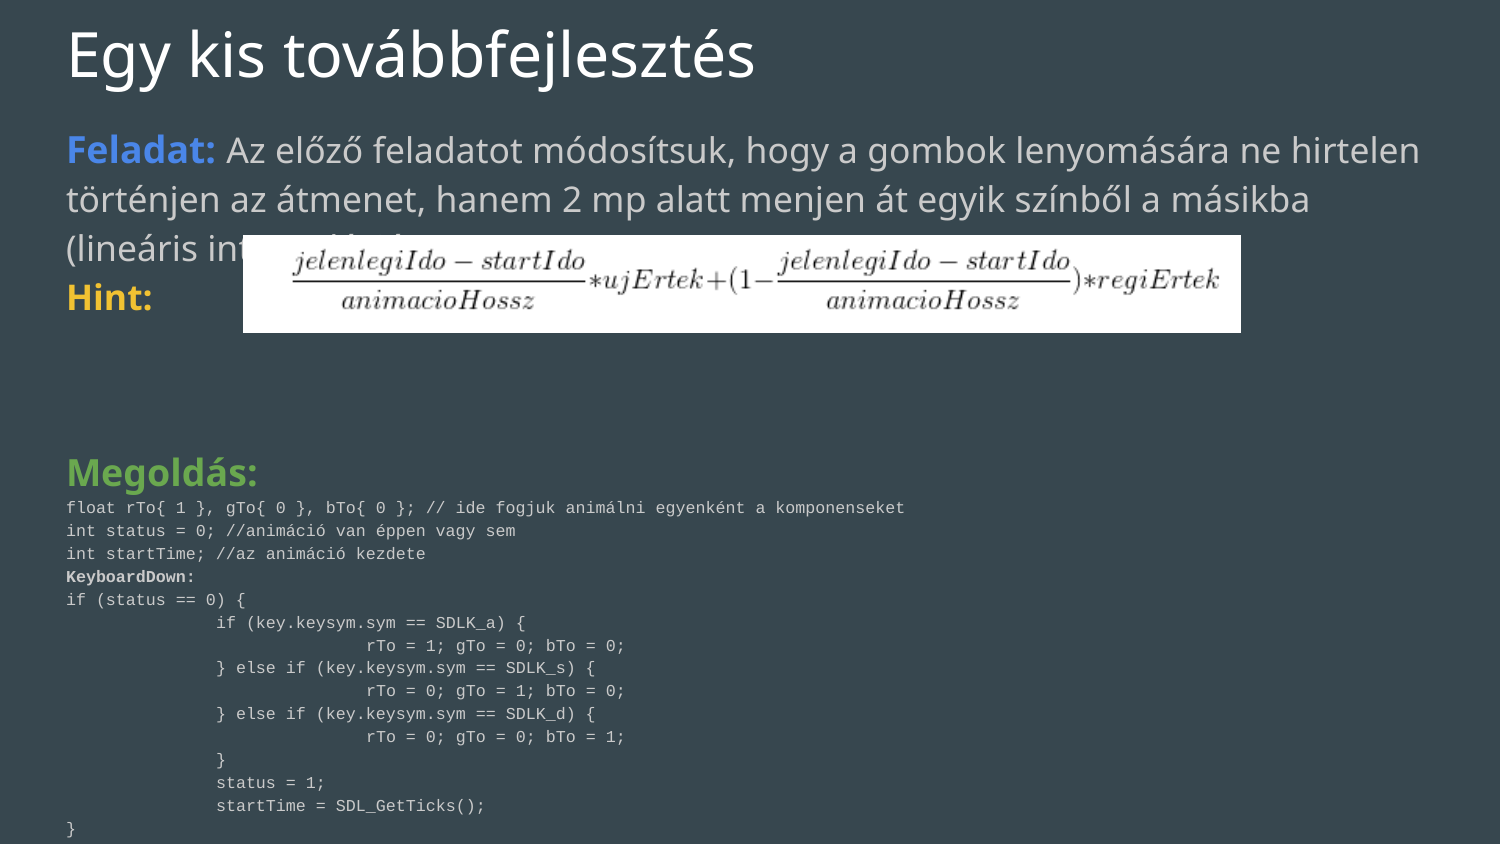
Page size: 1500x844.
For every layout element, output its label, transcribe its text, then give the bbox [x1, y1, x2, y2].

title Egy kis továbbfejlesztés [51, 0, 1449, 94]
picture [243, 235, 1241, 333]
list Feladat: Az előző feladatot módosítsuk, hogy a gombok lenyomására ne hirtelen történjen az átmenet, hanem 2 mp alatt menjen át egyik színből a másikba (lineáris interpoláció) Hint: Megoldás: float rTo{ 1 }, gTo{ 0 }, bTo{ 0 }; // ide fogjuk animálni egyenként a komponenseket int status = 0; //animáció van éppen vagy sem int startTime; //az animáció kezdete KeyboardDown: if (status == 0) { if (key.keysym.sym == SDLK_a) { rTo = 1; gTo = 0; bTo = 0; } else if (key.keysym.sym == SDLK_s) { rTo = 0; gTo = 1; bTo = 0; } else if (key.keysym.sym == SDLK_d) { rTo = 0; gTo = 0; bTo = 1; } status = 1; startTime = SDL_GetTicks(); } [51, 104, 1449, 844]
